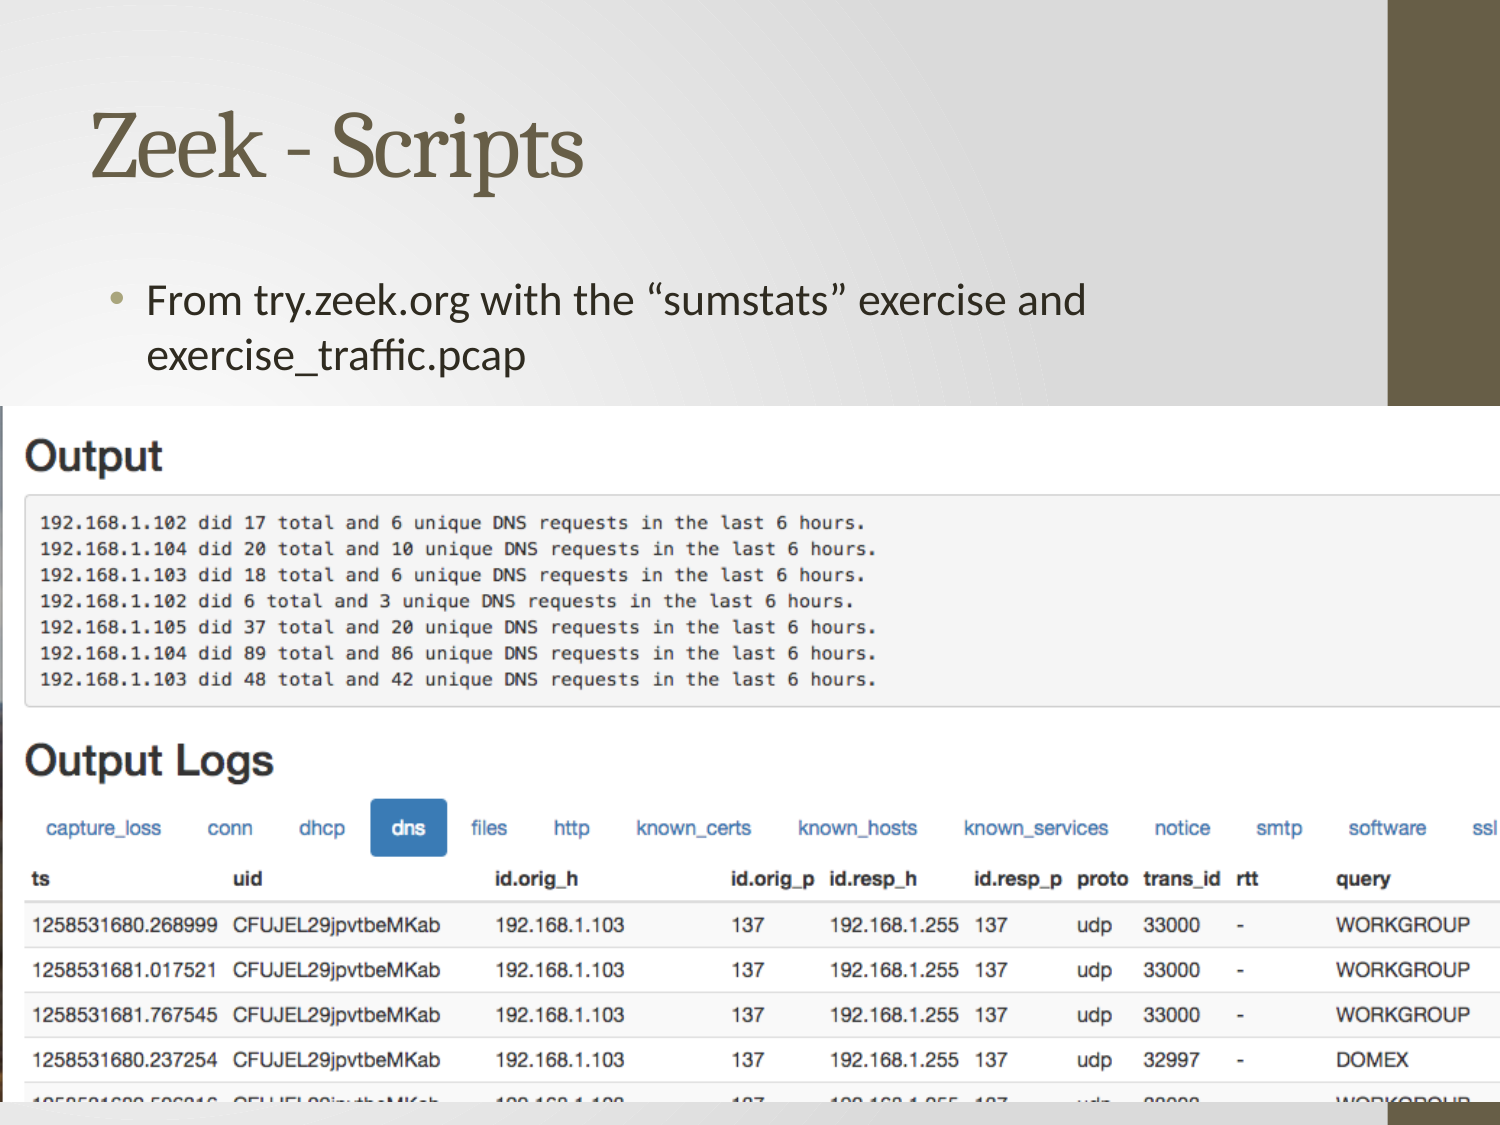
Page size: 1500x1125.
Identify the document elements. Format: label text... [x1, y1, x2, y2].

list From try.zeek.org with the “sumstats” exercise and exercise_traffic.pcap [75, 262, 1325, 398]
title Zeek - Scripts [75, 45, 1325, 233]
picture [0, 405, 1500, 1102]
